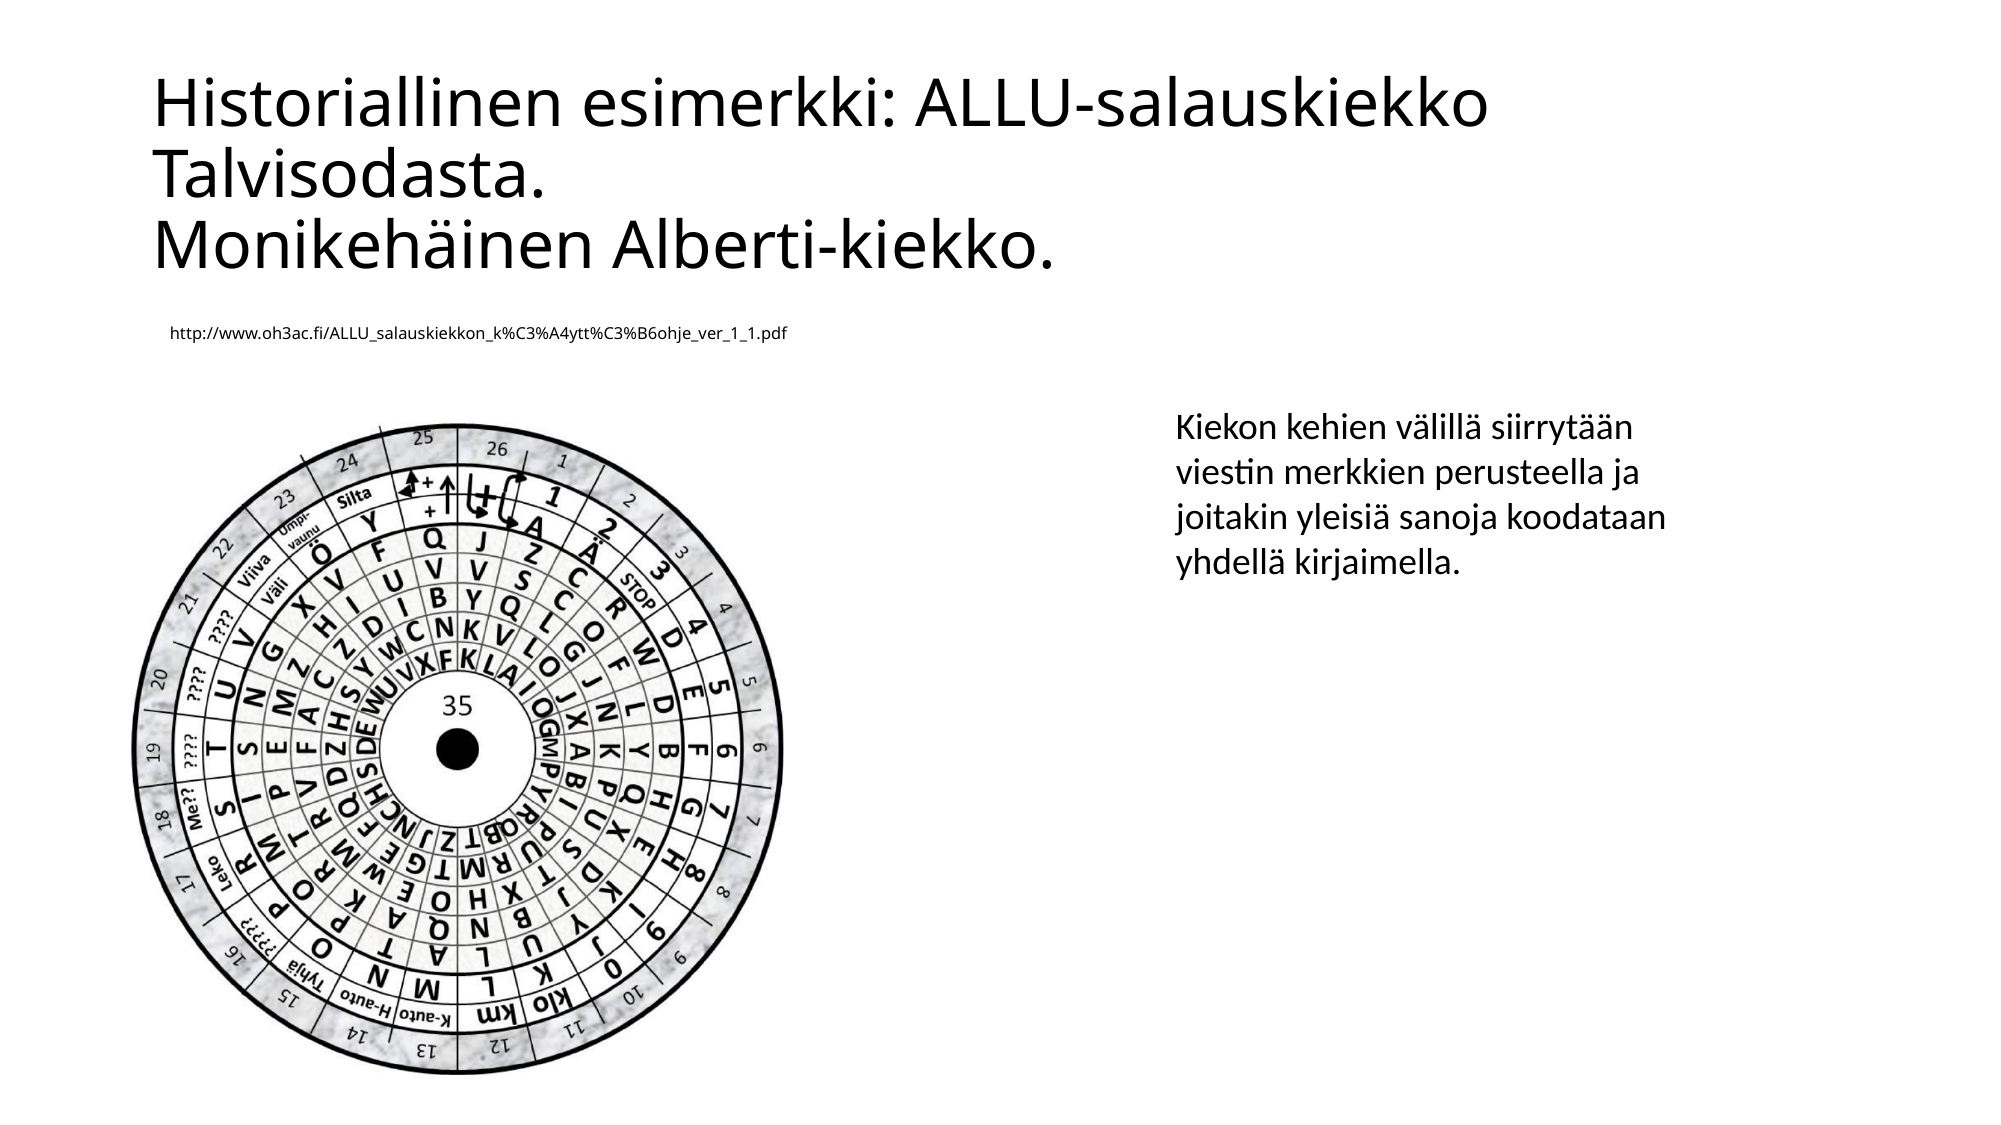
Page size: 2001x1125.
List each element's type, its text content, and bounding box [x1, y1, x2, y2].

title Historiallinen esimerkki: ALLU-salauskiekko Talvisodasta. Monikehäinen Alberti-kiekko. http://www.oh3ac.fi/ALLU_salauskiekkon_k%C3%A4ytt%C3%B6ohje_ver_1_1.pdf [137, 59, 1898, 364]
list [81, 394, 830, 1109]
text_box Kiekon kehien välillä siirrytään viestin merkkien perusteella ja joitakin yleisiä sanoja koodataan yhdellä kirjaimella. [1161, 394, 1720, 590]
